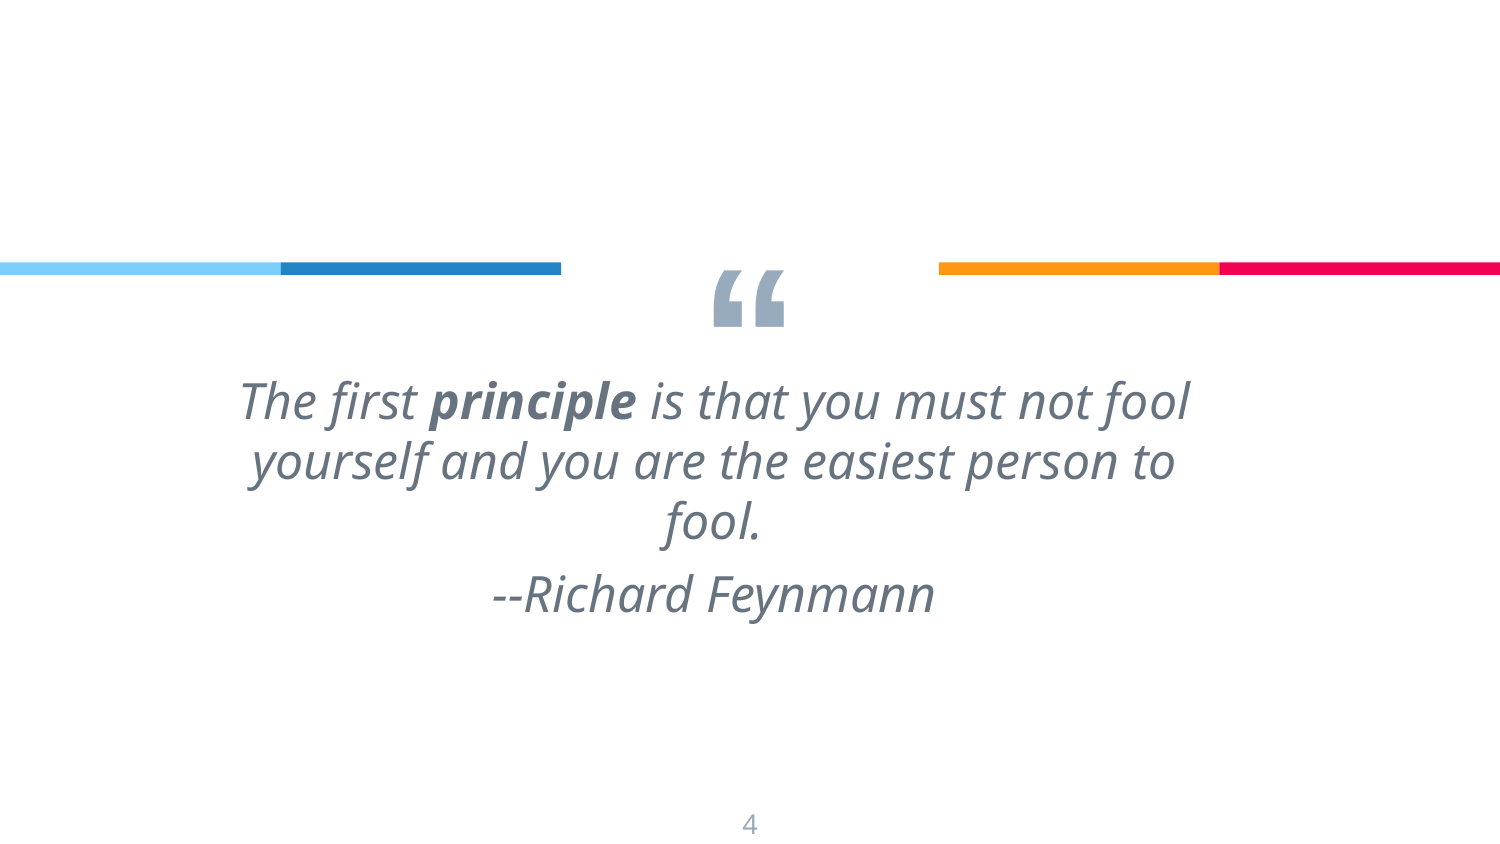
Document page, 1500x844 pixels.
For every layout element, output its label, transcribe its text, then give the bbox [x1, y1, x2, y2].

slide_number 4 [0, 792, 1500, 844]
list The first principle is that you must not fool yourself and you are the easiest person to fool. --Richard Feynmann [210, 354, 1220, 593]
